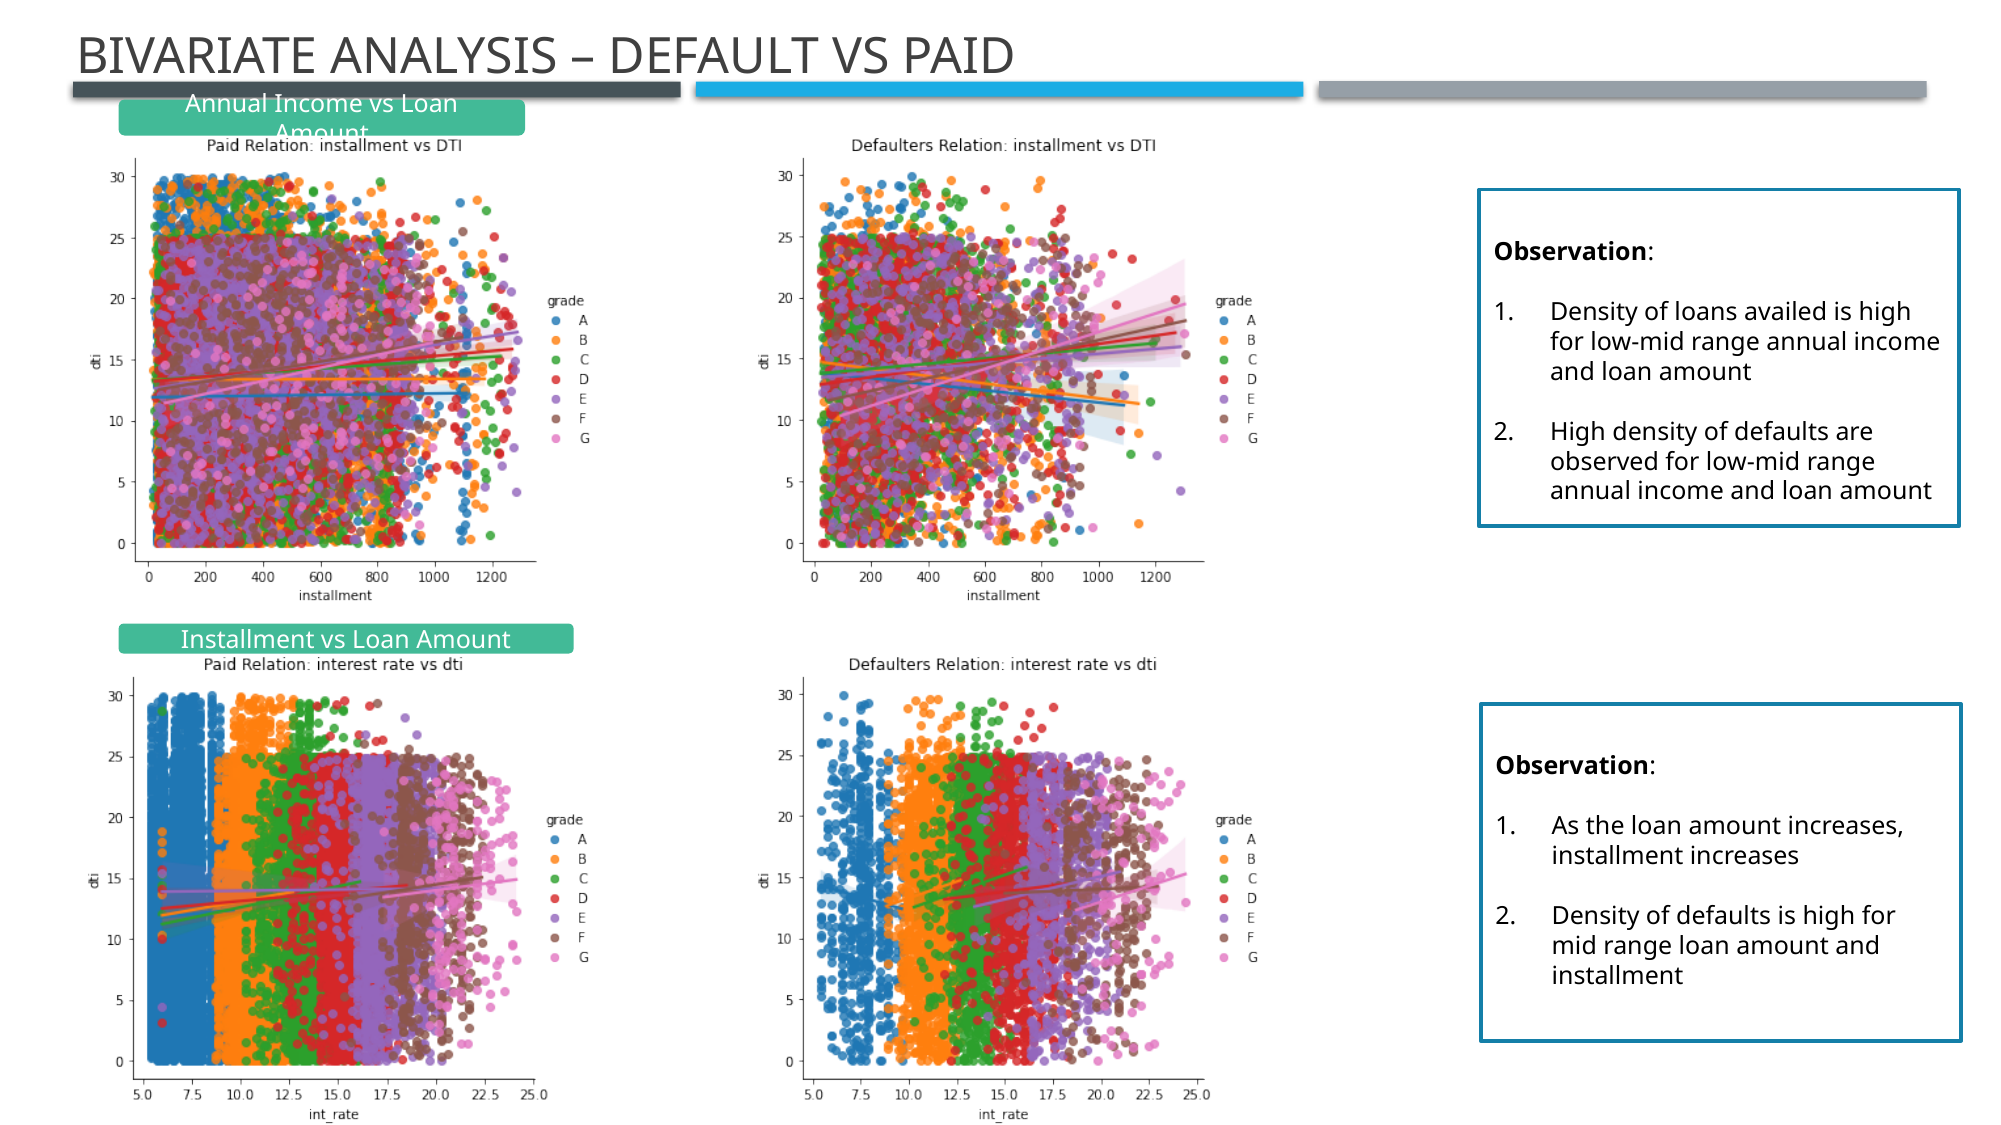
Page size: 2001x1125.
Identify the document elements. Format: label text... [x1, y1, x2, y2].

picture [748, 647, 1269, 1125]
text_box [1479, 702, 1963, 1043]
picture [79, 647, 599, 1125]
text_box Installment vs Loan Amount [116, 623, 576, 645]
picture [748, 128, 1269, 612]
title Bivariate analysis – Default vs PAID [61, 6, 1871, 92]
text_box Observation: Density of loans availed is high for low-mid range annual income and loan amount High density of defaults are observed for low-mid range annual income and loan amount [1478, 227, 1960, 513]
text_box [1477, 188, 1961, 528]
text_box Annual Income vs Loan Amount [116, 97, 527, 126]
picture [80, 128, 601, 612]
text_box Observation: As the loan amount increases, installment increases Density of defaults is high for mid range loan amount and installment [1480, 742, 1961, 997]
